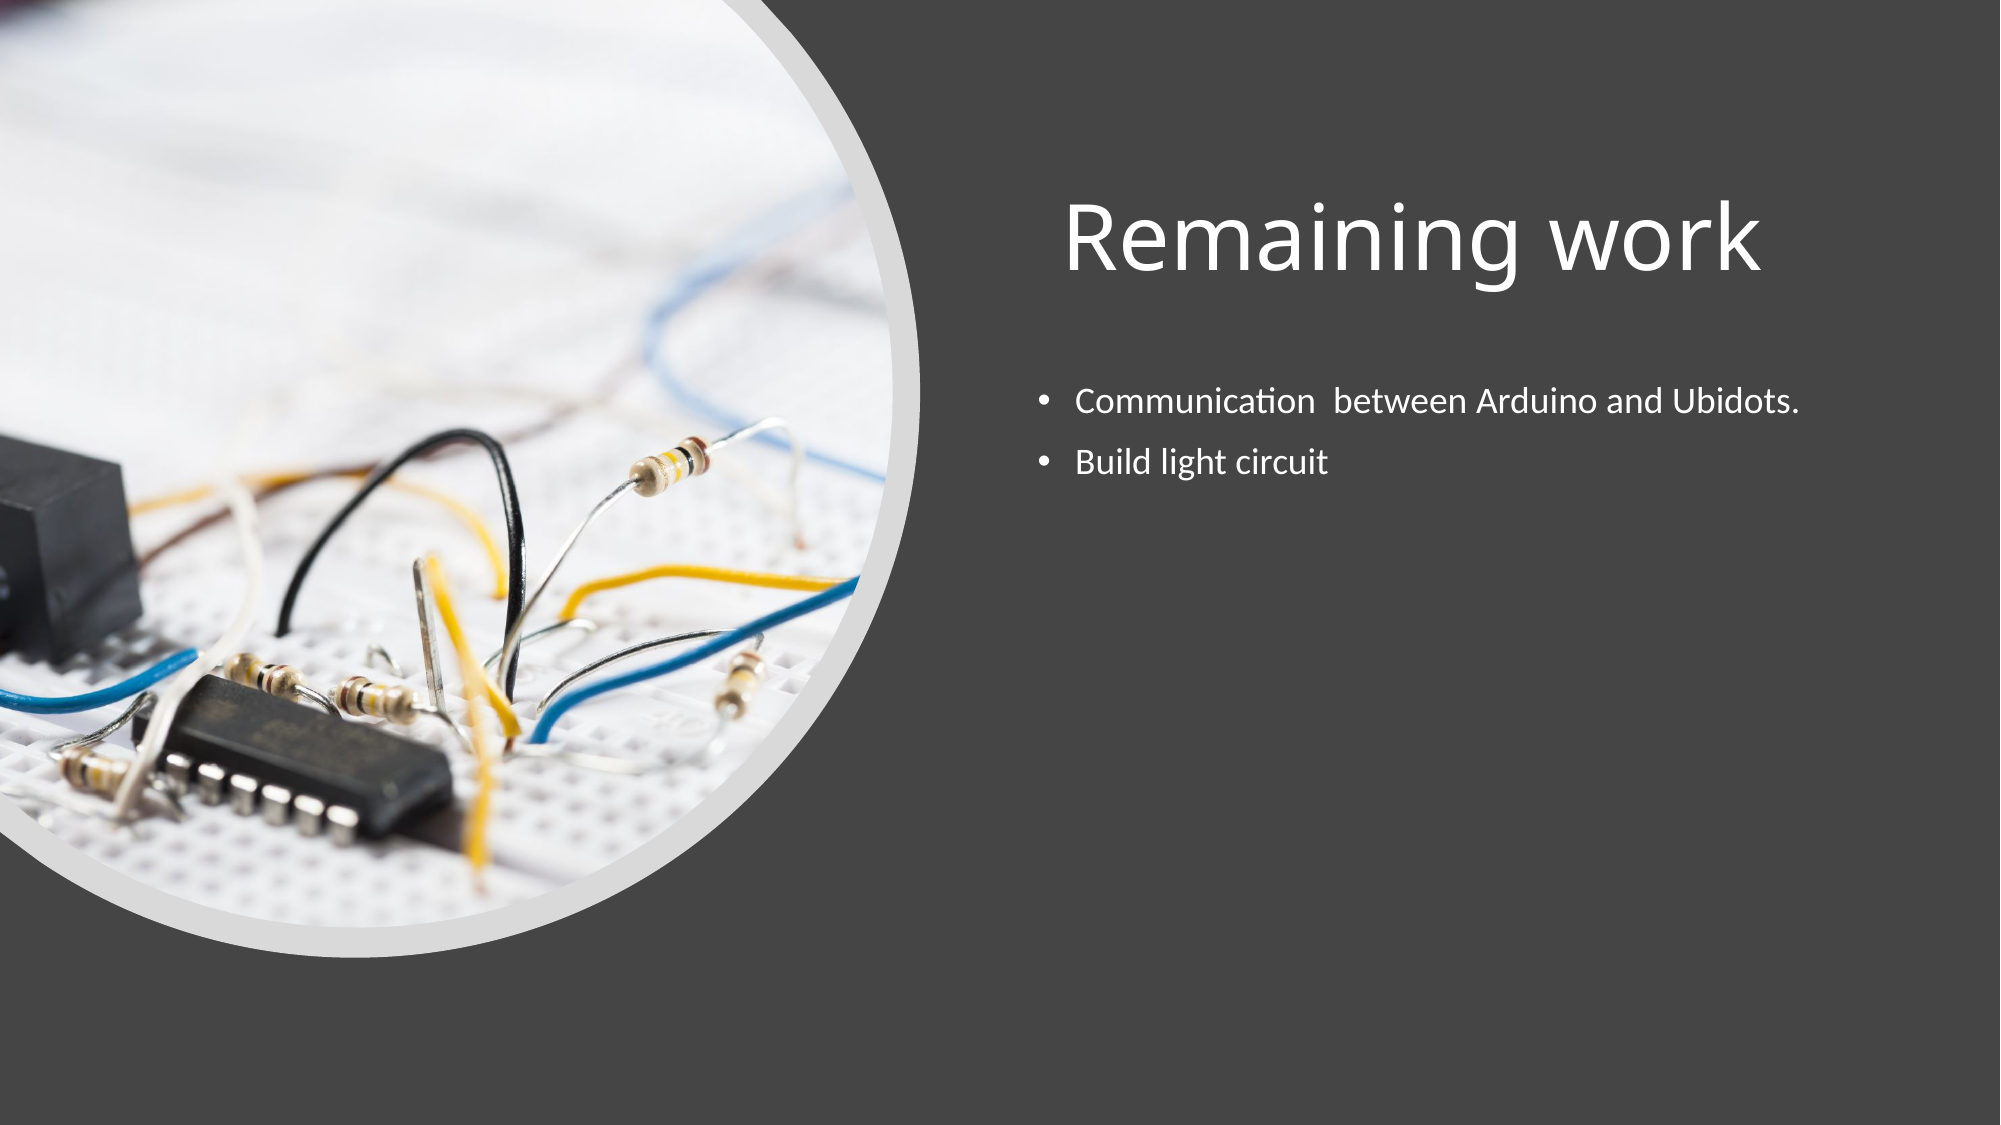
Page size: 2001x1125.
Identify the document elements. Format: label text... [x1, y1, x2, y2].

text_box [893, 215, 922, 570]
list Communication between Arduino and Ubidots. Build light circuit [1022, 373, 1895, 928]
title Remaining work [1022, 131, 1895, 350]
picture [0, 0, 893, 928]
text_box [170, 928, 540, 959]
